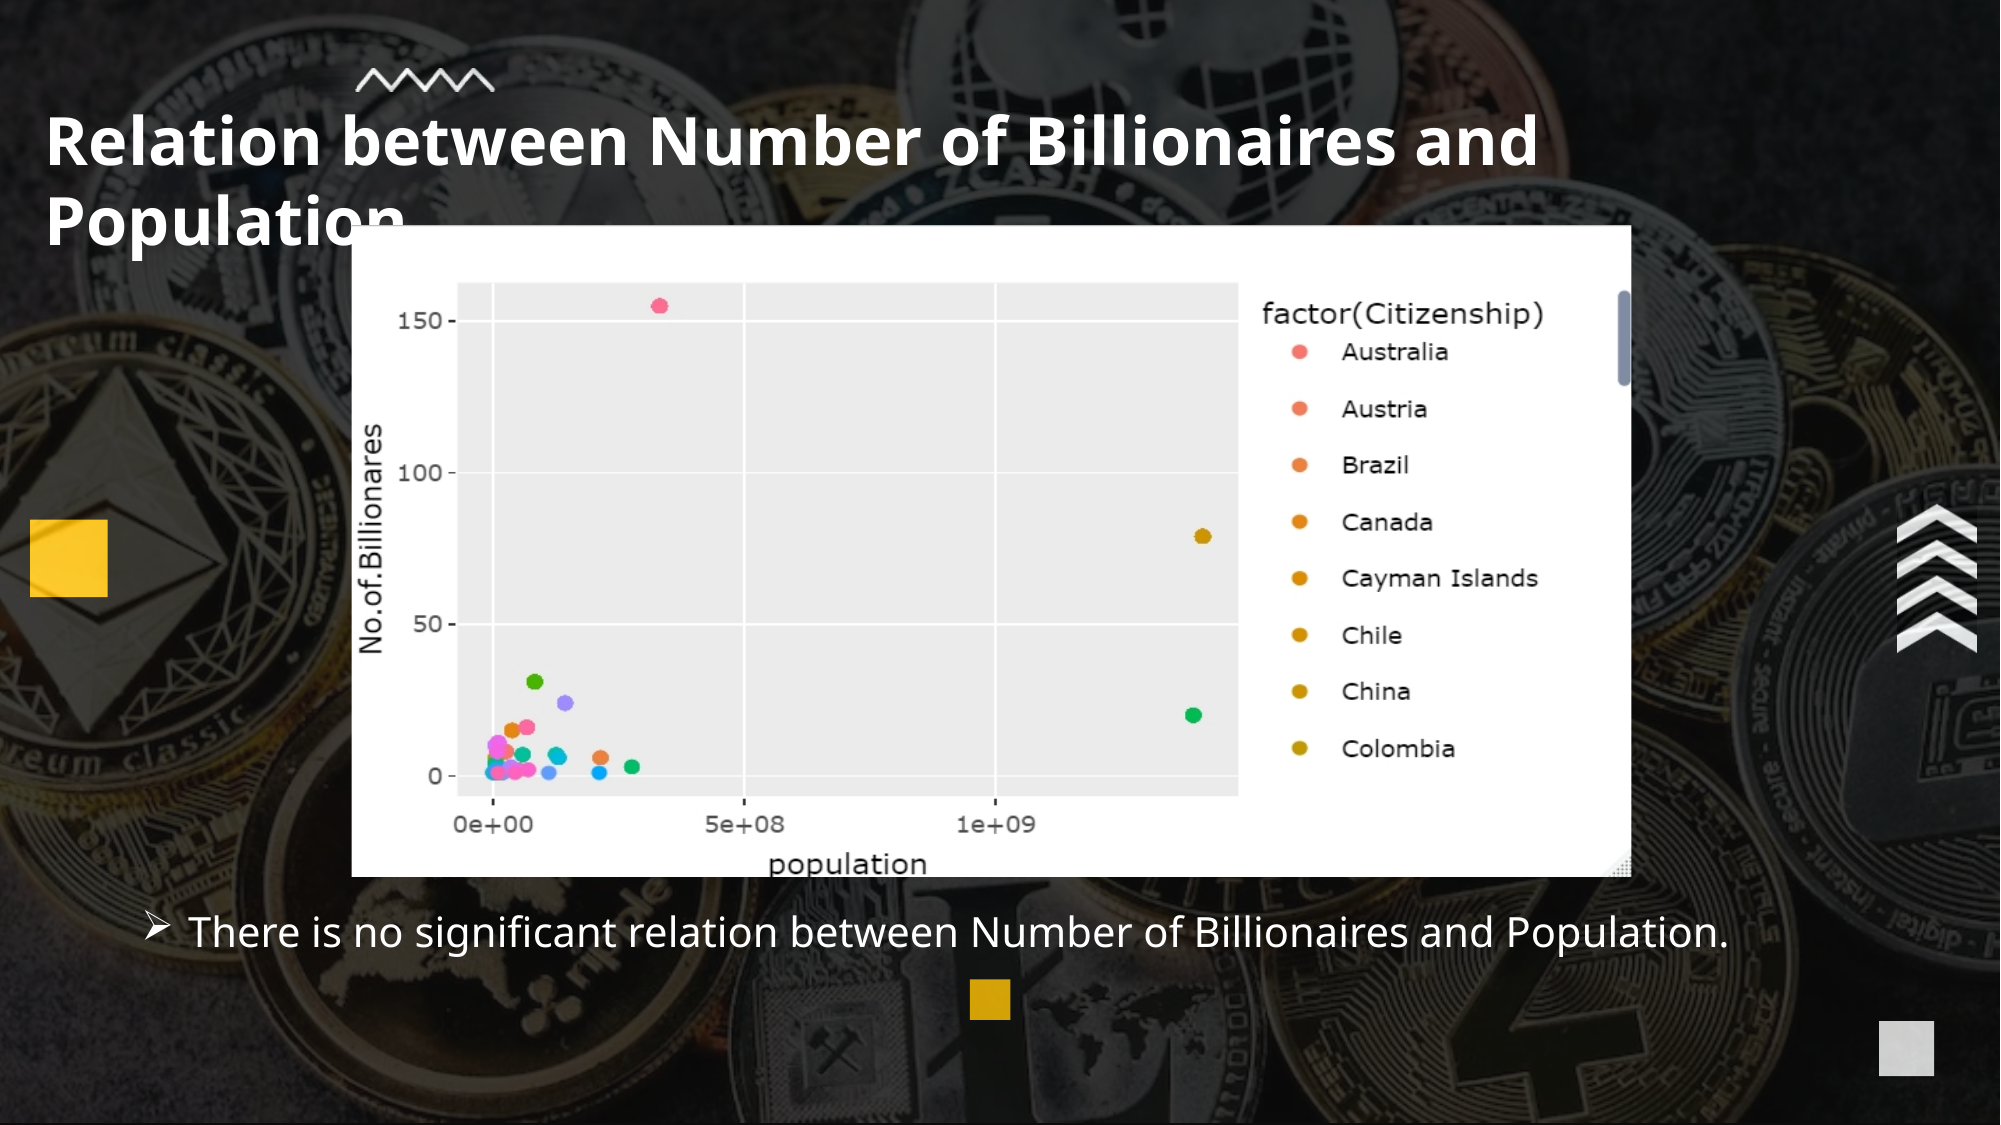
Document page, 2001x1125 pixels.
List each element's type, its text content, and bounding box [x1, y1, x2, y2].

picture [351, 68, 501, 92]
picture [1896, 484, 1978, 654]
text_box There is no significant relation between Number of Billionaires and Population. [126, 898, 1879, 963]
text_box [0, 0, 2000, 1125]
text_box [350, 224, 1634, 879]
text_box Relation between Number of Billionaires and Population [30, 91, 1898, 267]
